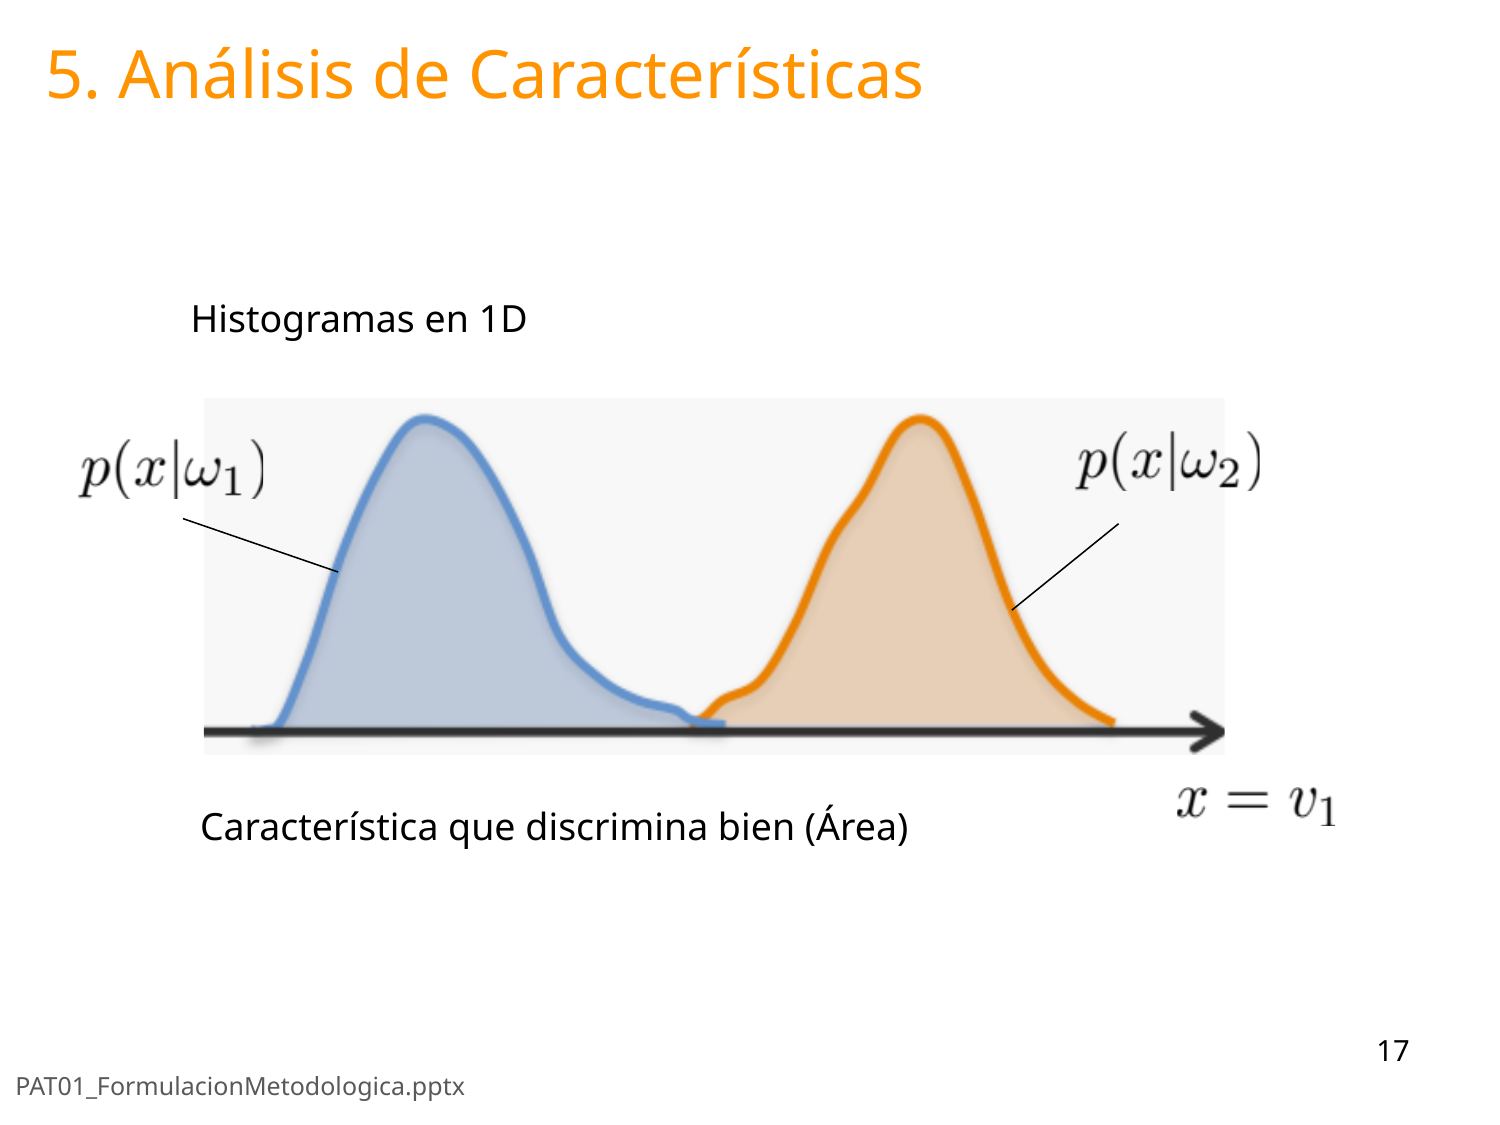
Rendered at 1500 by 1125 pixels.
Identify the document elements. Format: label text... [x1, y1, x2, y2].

picture [1176, 787, 1336, 826]
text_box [182, 518, 339, 573]
text_box PAT01_FormulacionMetodologica.pptx [0, 1063, 481, 1109]
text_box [1011, 523, 1119, 611]
text_box Característica que discrimina bien (Área) [185, 796, 924, 856]
text_box Histogramas en 1D [175, 287, 543, 348]
slide_number 17 [1074, 1024, 1426, 1103]
text_box 5. Análisis de Características [30, 24, 941, 120]
picture [77, 398, 1260, 755]
